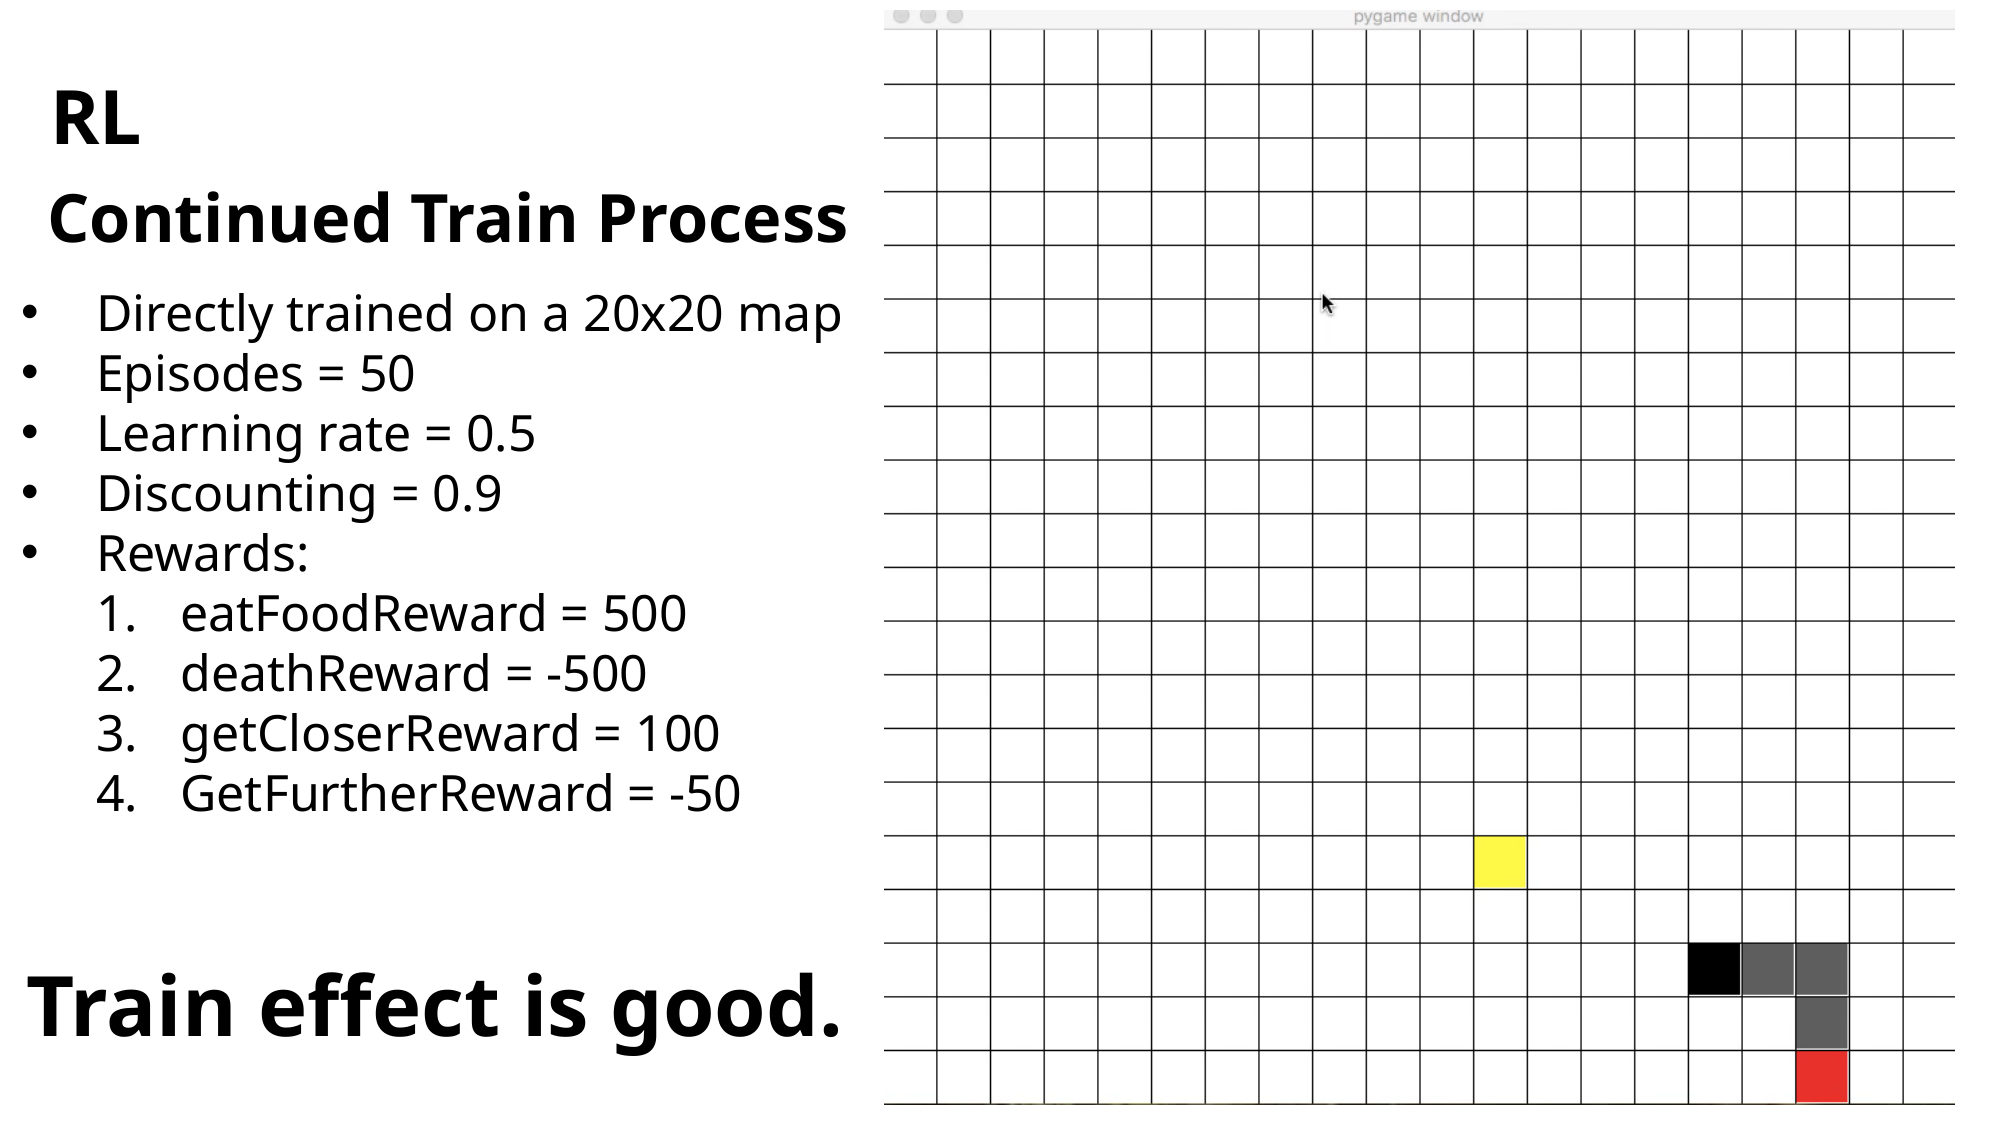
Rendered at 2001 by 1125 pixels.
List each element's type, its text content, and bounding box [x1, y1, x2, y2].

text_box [883, 10, 1956, 1106]
text_box RL [35, 62, 883, 168]
text_box Directly trained on a 20x20 map Episodes = 50 Learning rate = 0.5 Discounting = 0.9 Rewards: eatFoodReward = 500 deathReward = -500 getCloserReward = 100 GetFurtherReward = -50 [6, 274, 858, 880]
text_box Train effect is good. [0, 945, 883, 1061]
text_box Continued Train Process [32, 168, 883, 448]
